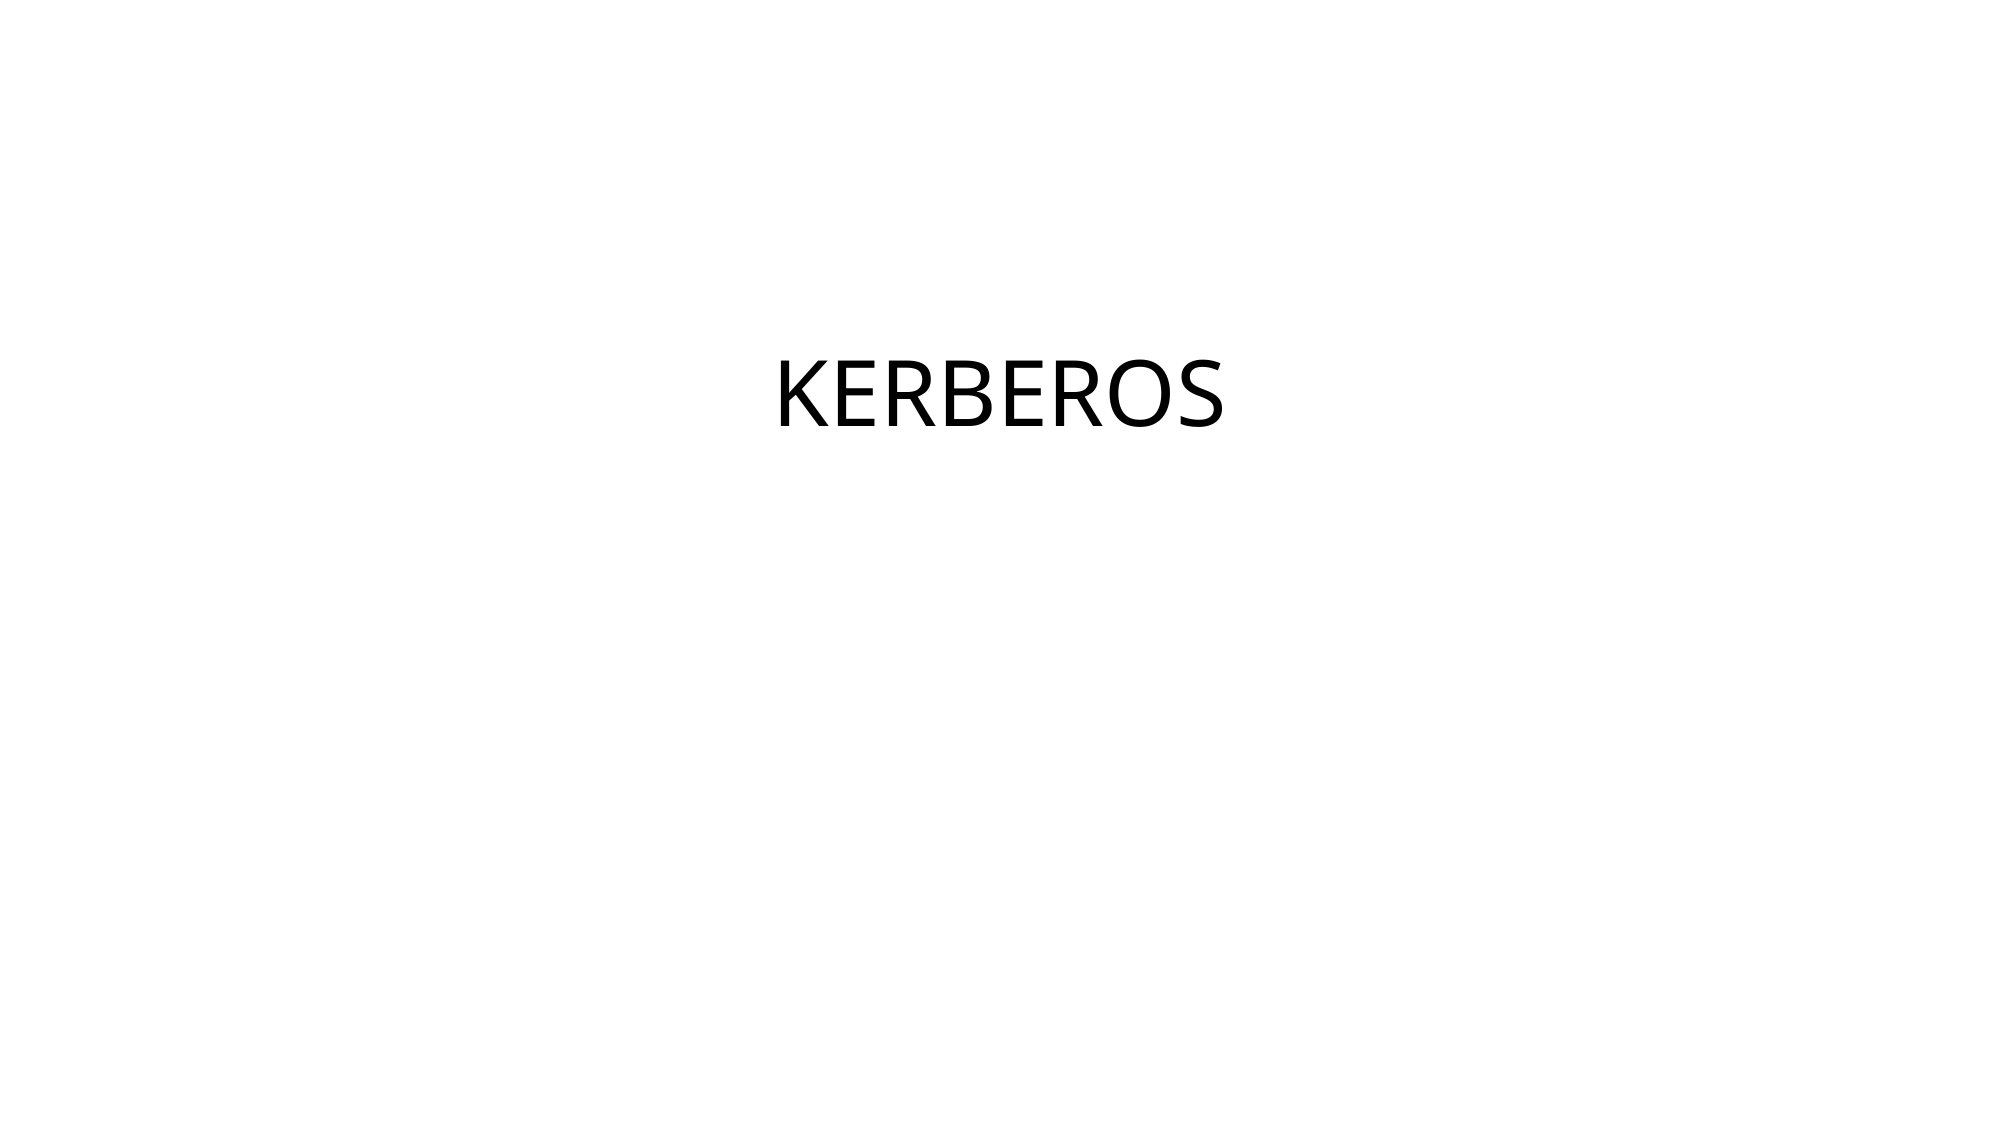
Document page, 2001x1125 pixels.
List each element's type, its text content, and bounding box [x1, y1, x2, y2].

subtitle KERBEROS [249, 340, 1750, 464]
